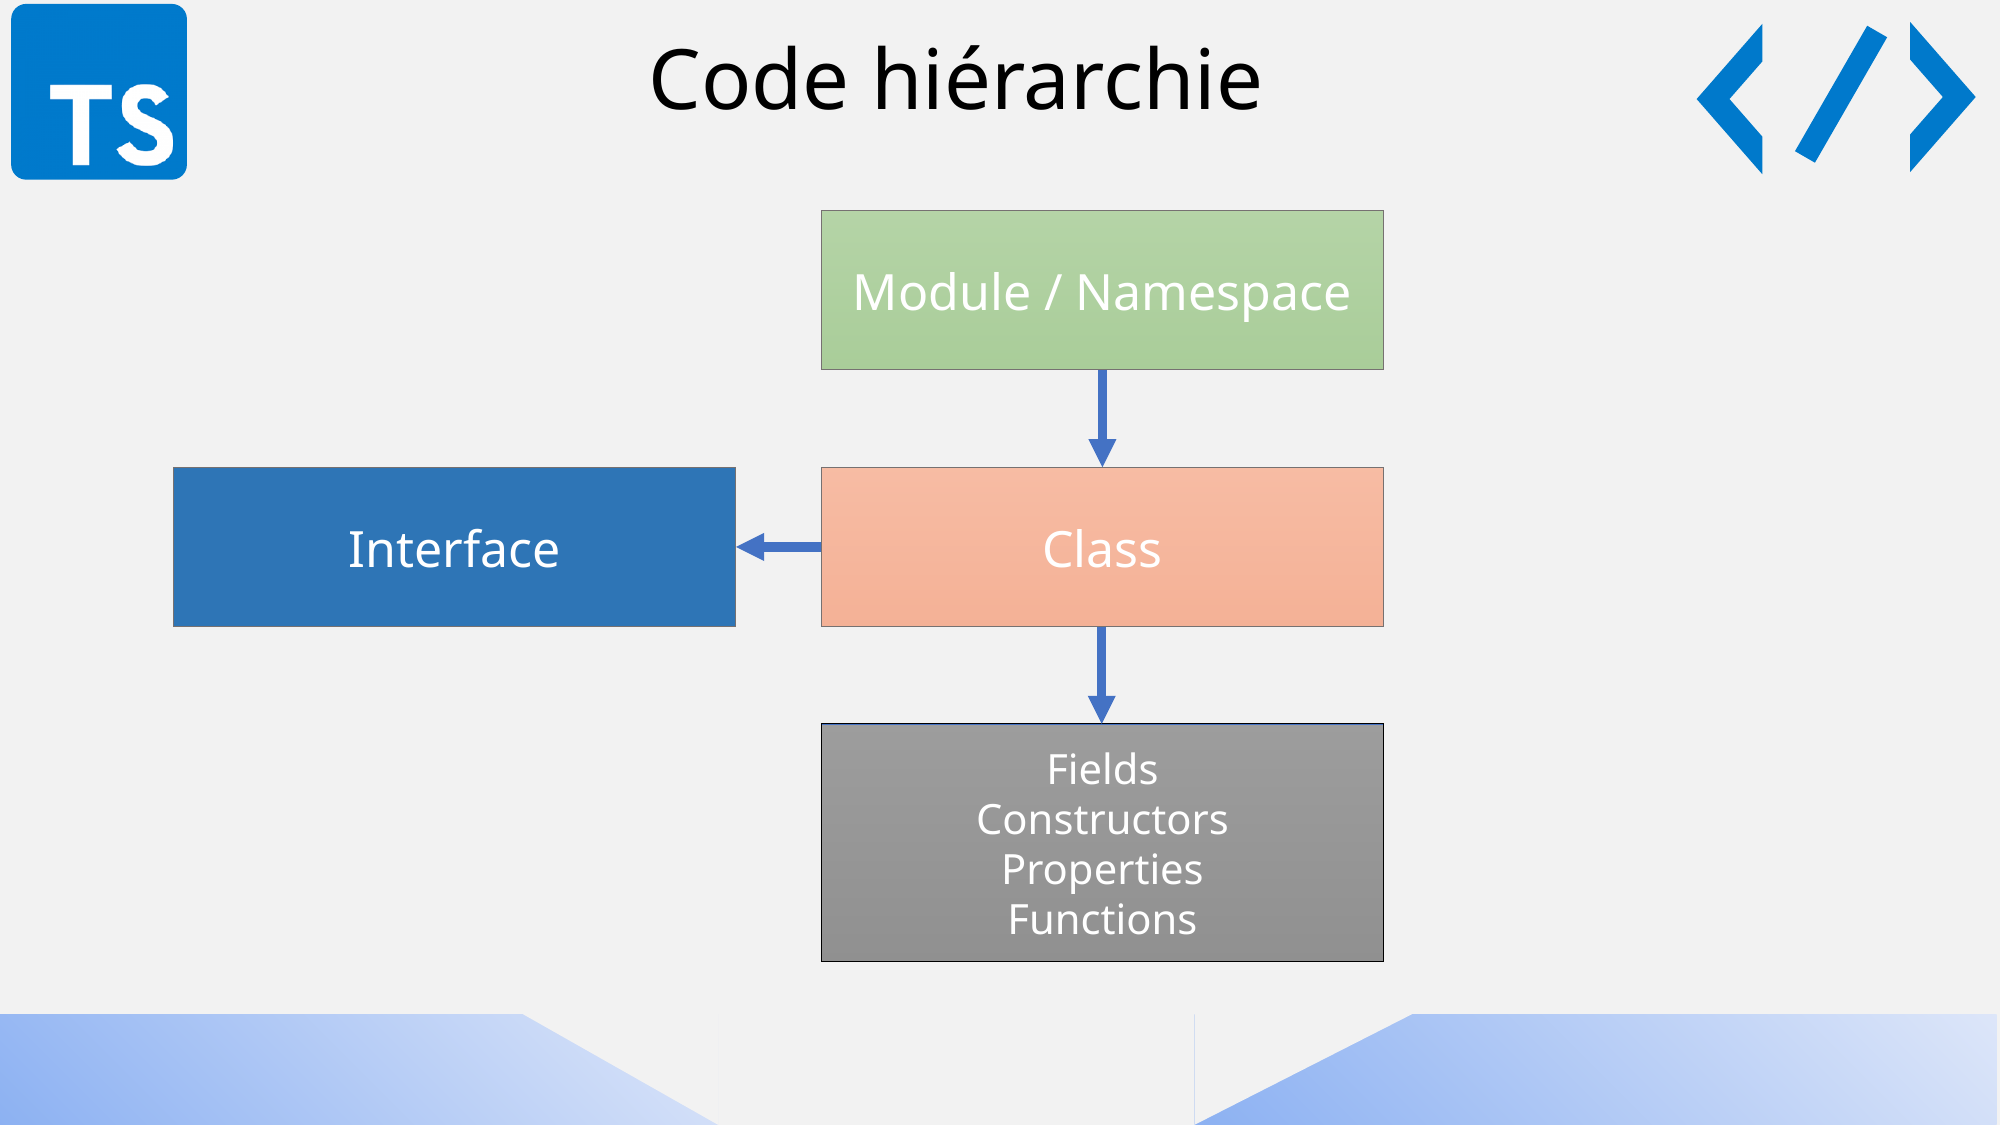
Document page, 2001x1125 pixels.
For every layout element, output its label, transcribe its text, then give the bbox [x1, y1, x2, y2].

text_box Code hiérarchie [195, 18, 1717, 134]
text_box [173, 210, 1384, 962]
picture [11, 3, 187, 180]
